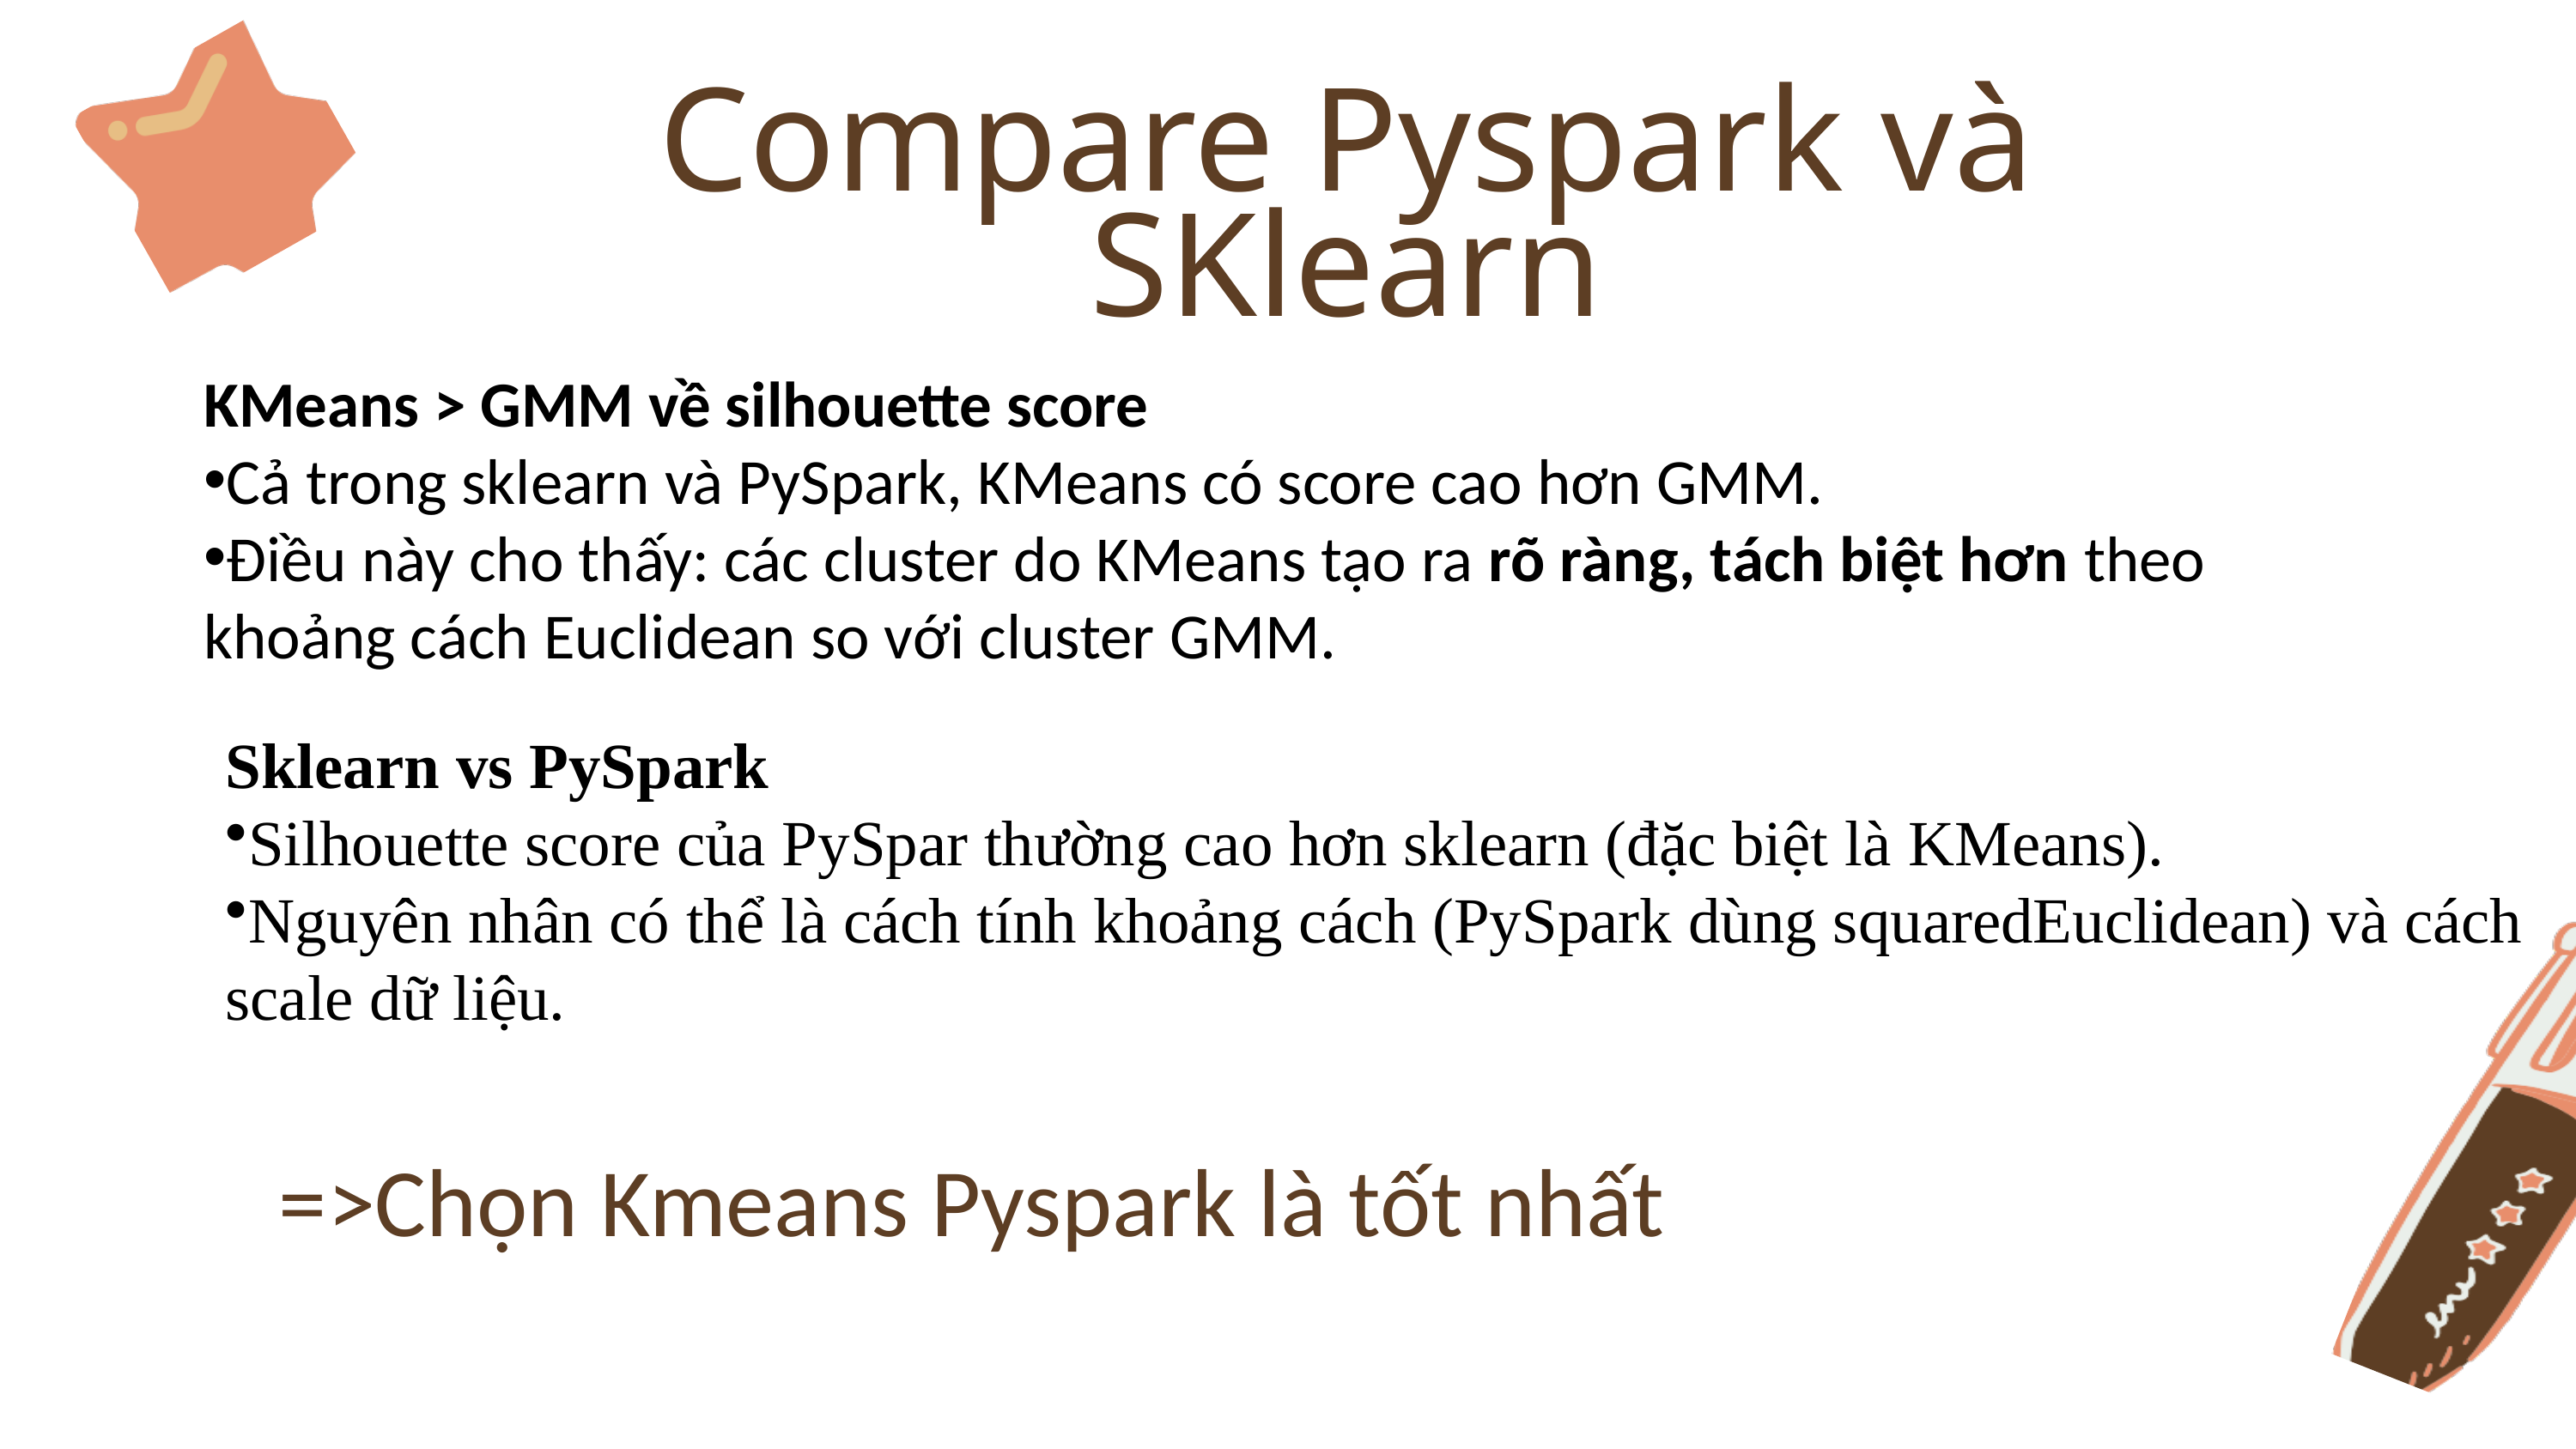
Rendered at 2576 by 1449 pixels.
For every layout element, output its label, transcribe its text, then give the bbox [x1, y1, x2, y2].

text_box Sklearn vs PySpark Silhouette score của PySpar thường cao hơn sklearn (đặc biệt là KMeans). Nguyên nhân có thể là cách tính khoảng cách (PySpark dùng squaredEuclidean) và cách scale dữ liệu. [225, 724, 2555, 1034]
text_box =>Chọn Kmeans Pyspark là tốt nhất [278, 1129, 2351, 1256]
text_box KMeans > GMM về silhouette score Cả trong sklearn và PySpark, KMeans có score cao hơn GMM. Điều này cho thấy: các cluster do KMeans tạo ra rõ ràng, tách biệt hơn theo khoảng cách Euclidean so với cluster GMM. [204, 362, 2330, 672]
text_box [2330, 902, 2576, 1449]
text_box [70, 3, 380, 310]
text_box Compare Pyspark và SKlearn [414, 93, 2280, 346]
